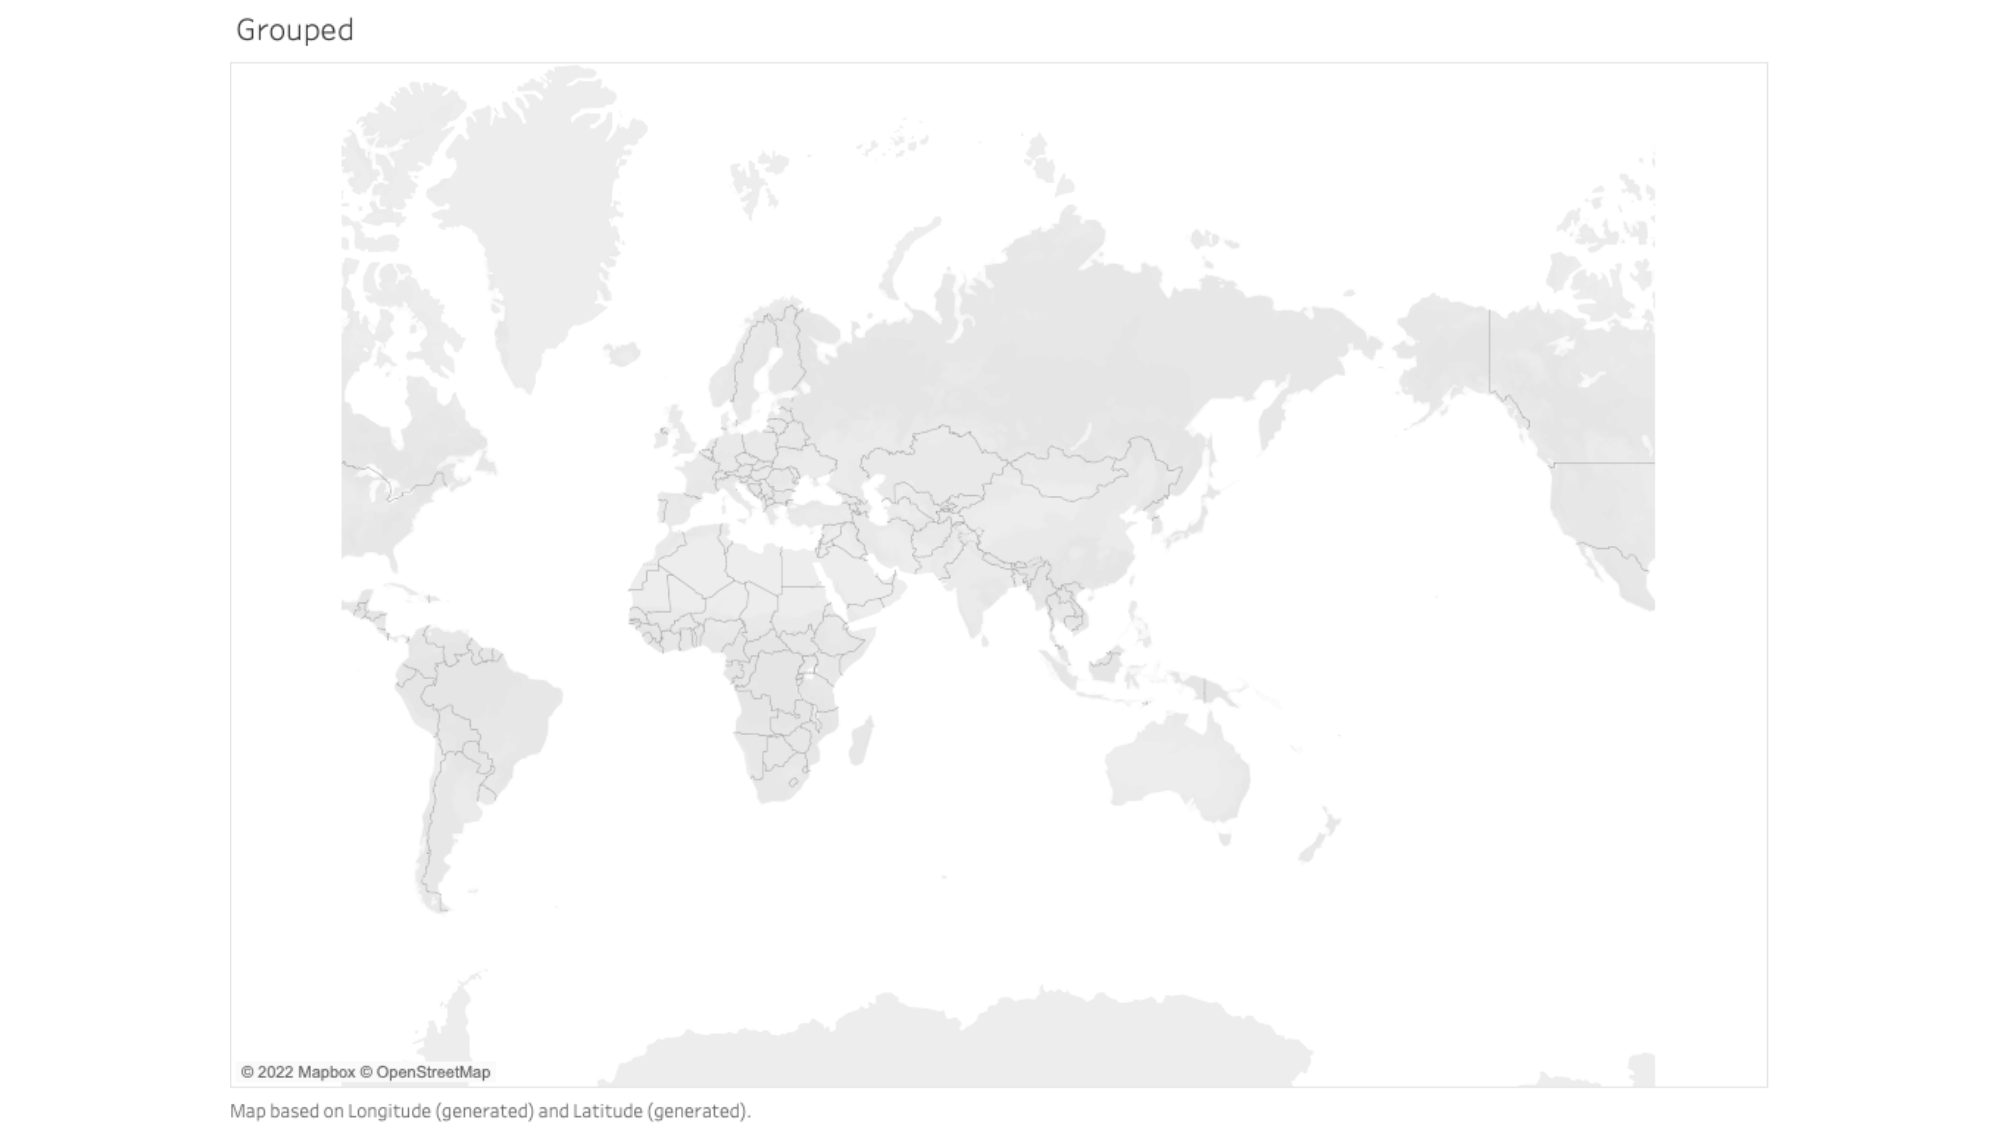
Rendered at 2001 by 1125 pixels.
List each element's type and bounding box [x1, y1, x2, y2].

picture [230, 0, 1770, 1125]
